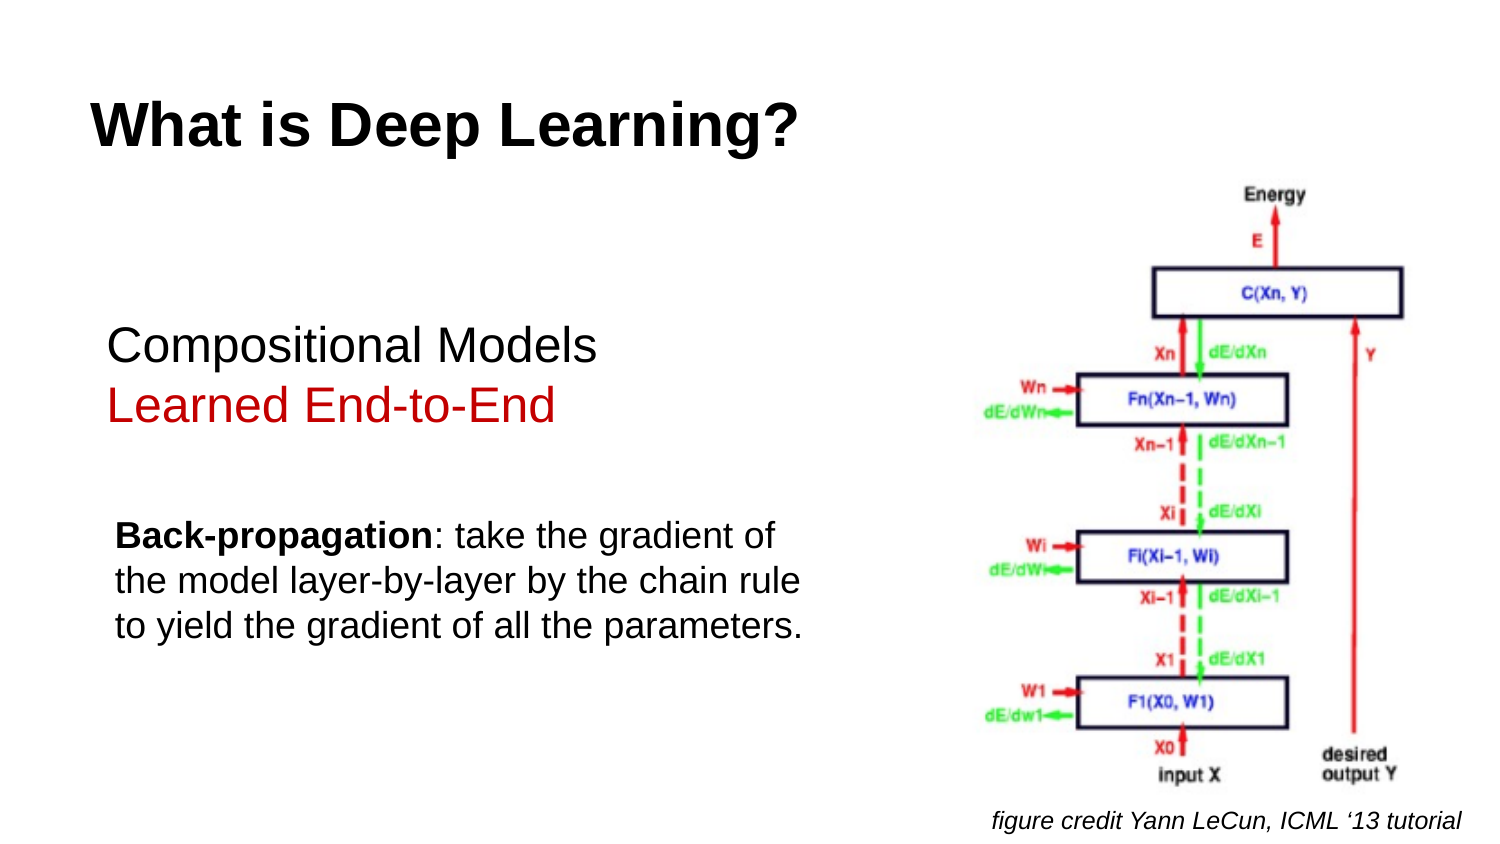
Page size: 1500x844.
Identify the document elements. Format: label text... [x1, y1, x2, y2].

text_box Back-propagation: take the gradient of the model layer-by-layer by the chain rule to yield the gradient of all the parameters. [100, 496, 845, 717]
text_box Compositional Models Learned End-to-End [91, 297, 941, 457]
text_box figure credit Yann LeCun, ICML ‘13 tutorial [966, 789, 1478, 835]
title What is Deep Learning? [75, 33, 1425, 175]
picture [946, 174, 1426, 816]
